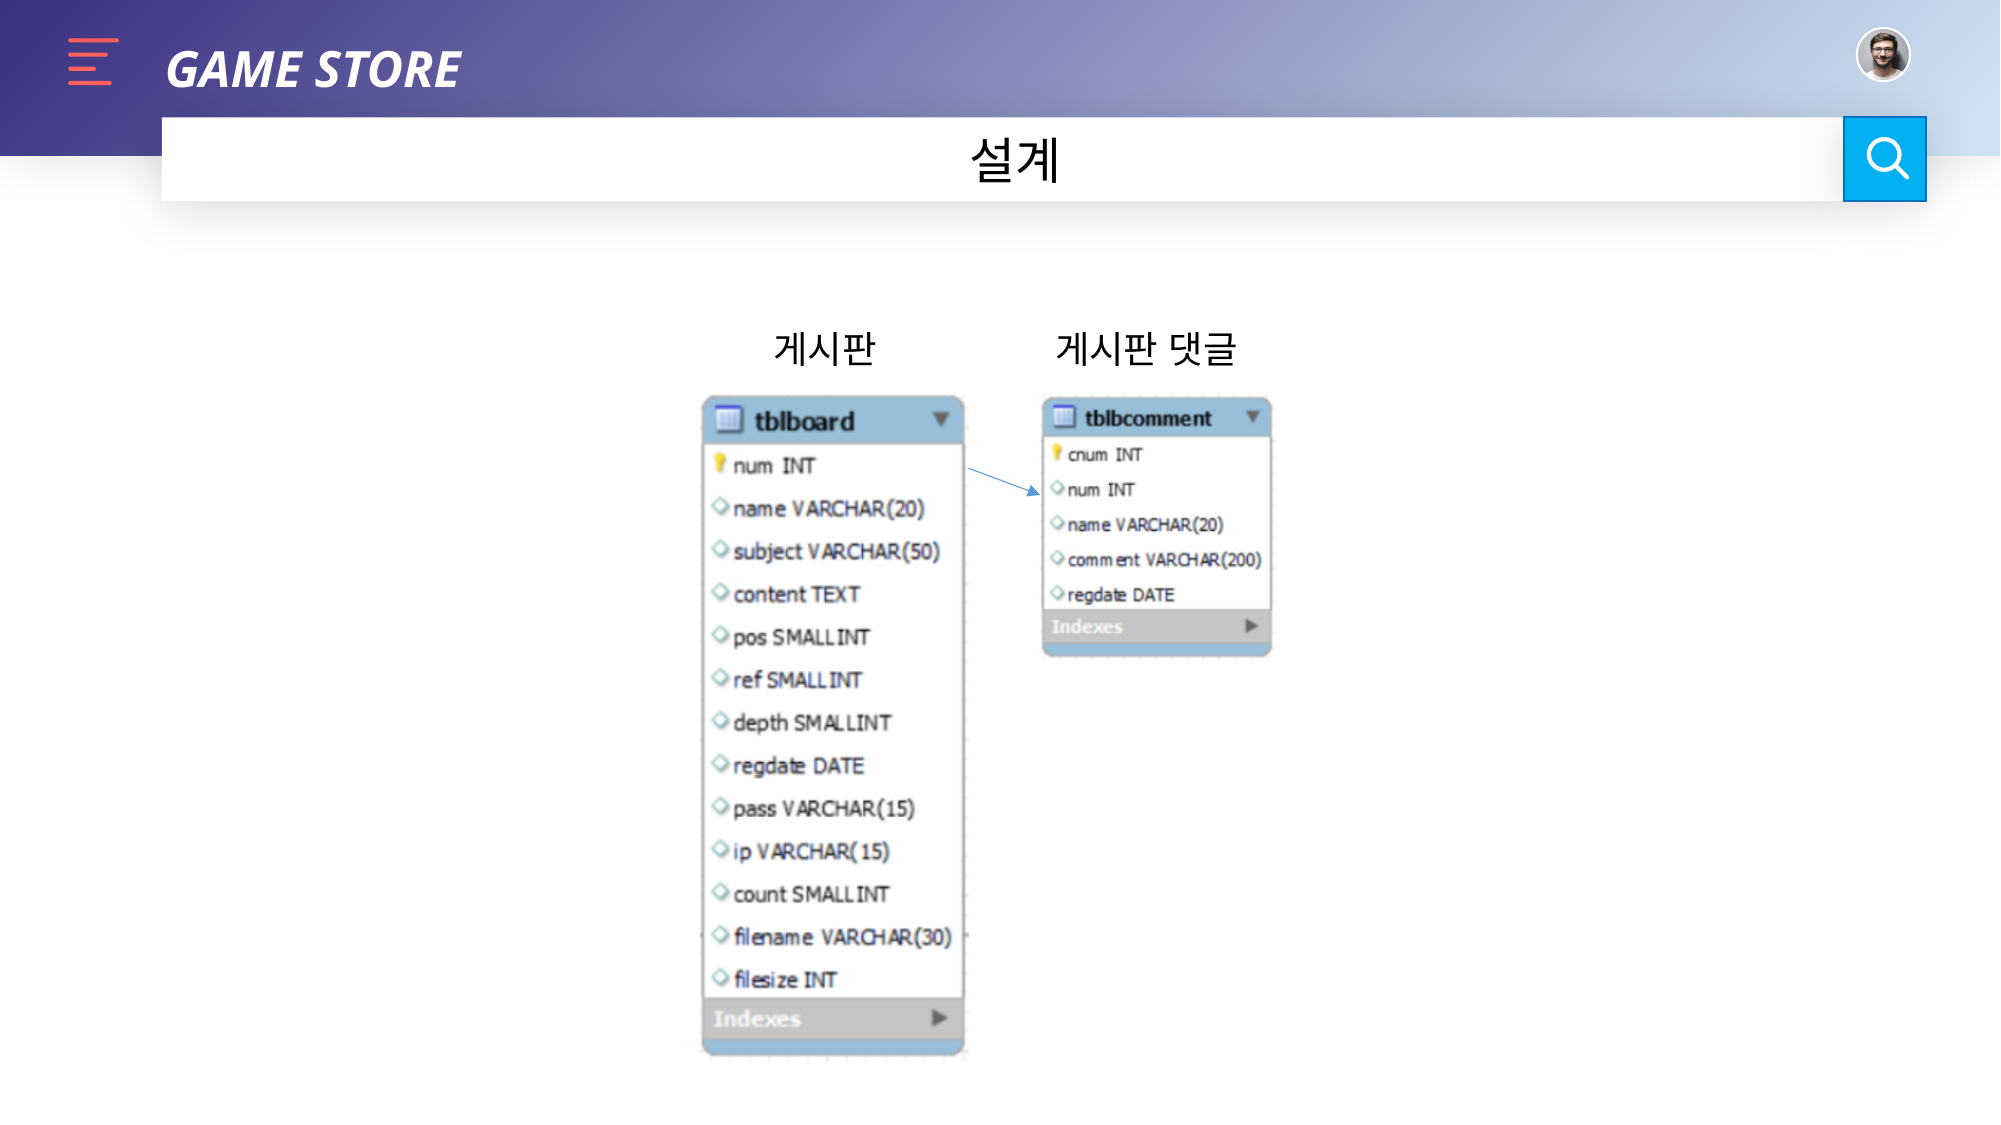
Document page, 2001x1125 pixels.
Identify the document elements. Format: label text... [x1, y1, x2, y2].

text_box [68, 38, 119, 86]
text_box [968, 468, 1041, 495]
text_box [1843, 116, 1927, 202]
text_box [1855, 26, 1912, 83]
text_box 게시판 댓글 [1040, 318, 1276, 379]
text_box 게시판 [758, 318, 910, 379]
picture [1040, 394, 1276, 660]
text_box GAME STORE [0, 0, 2000, 156]
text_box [1866, 136, 1904, 182]
picture [700, 394, 969, 1062]
